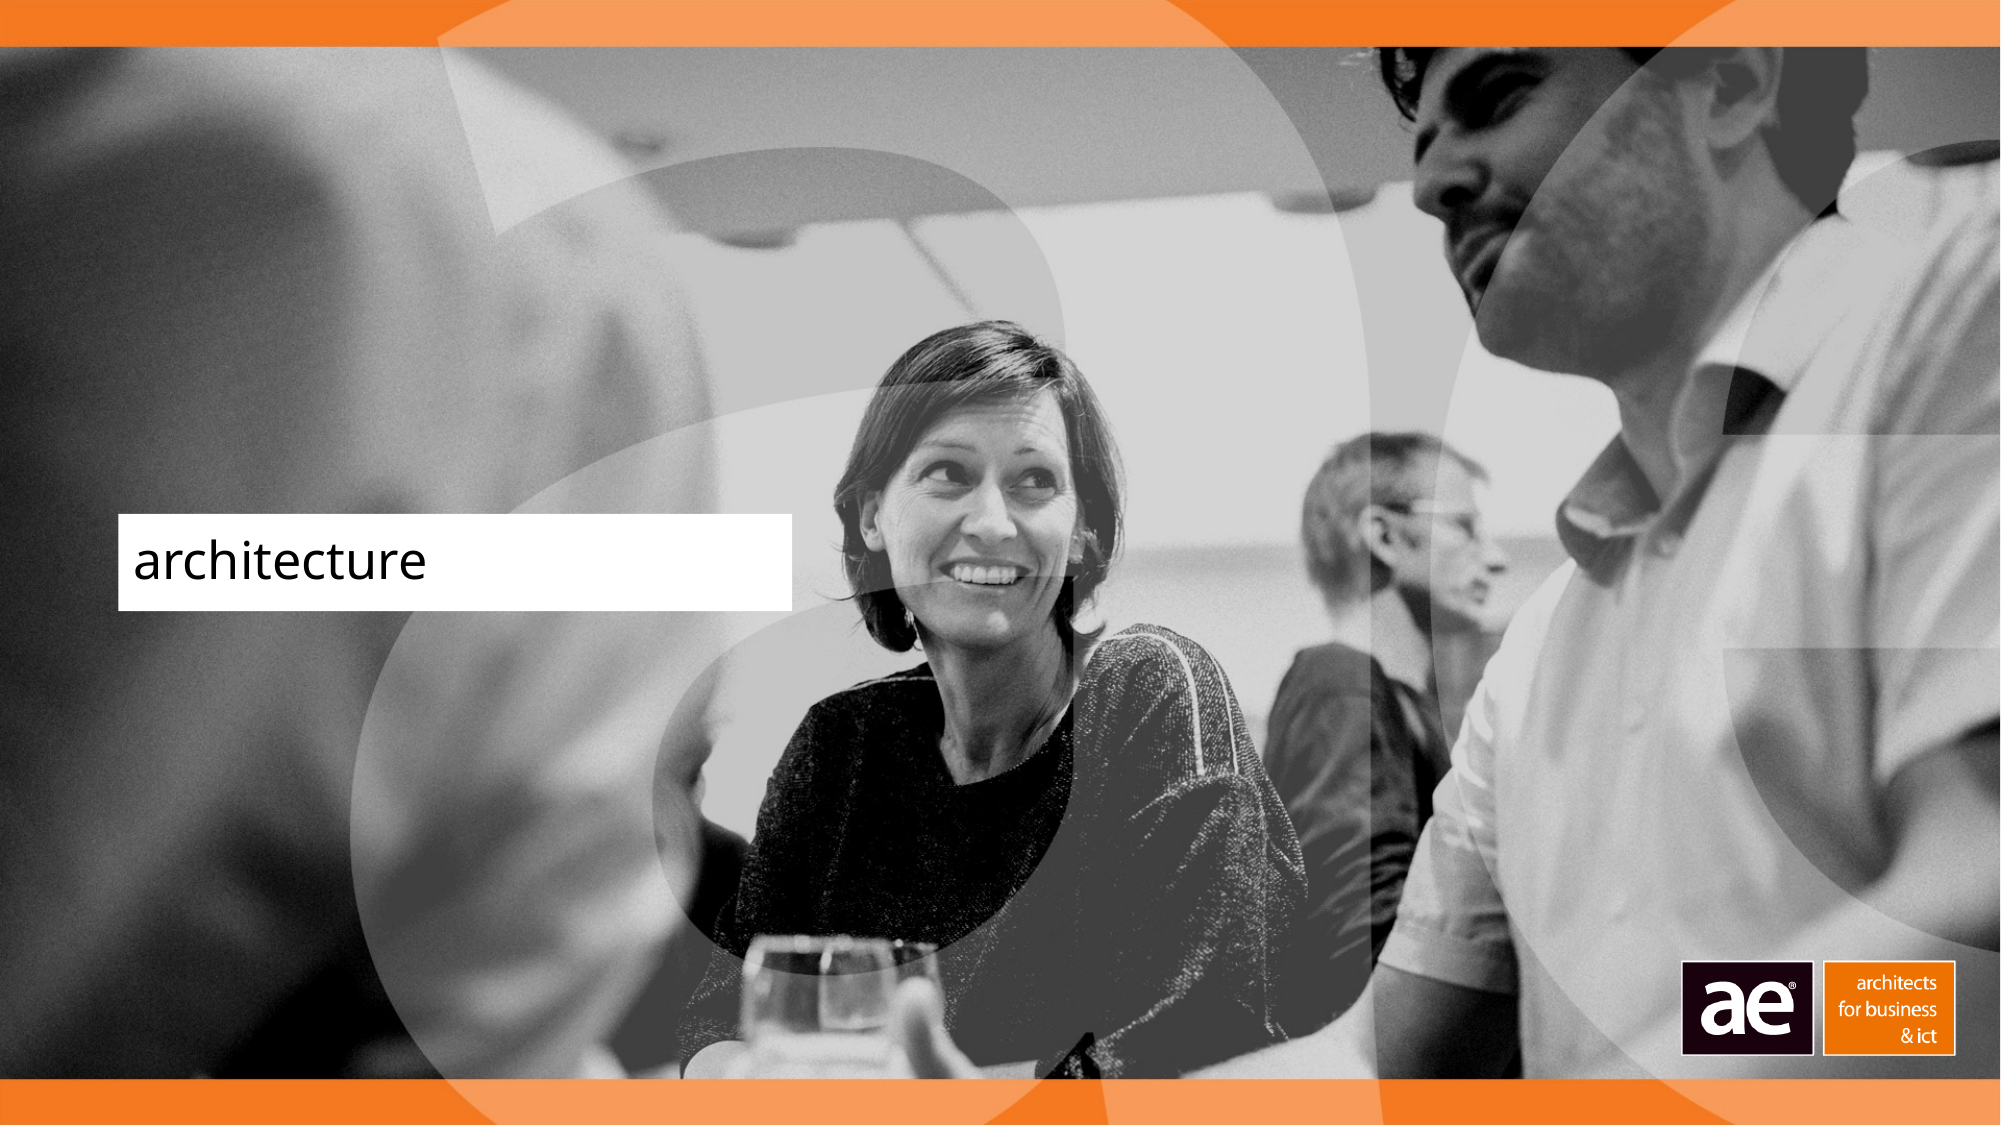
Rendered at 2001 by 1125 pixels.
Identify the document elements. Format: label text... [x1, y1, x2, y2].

picture [0, 0, 2001, 1125]
list architecture [118, 513, 793, 612]
